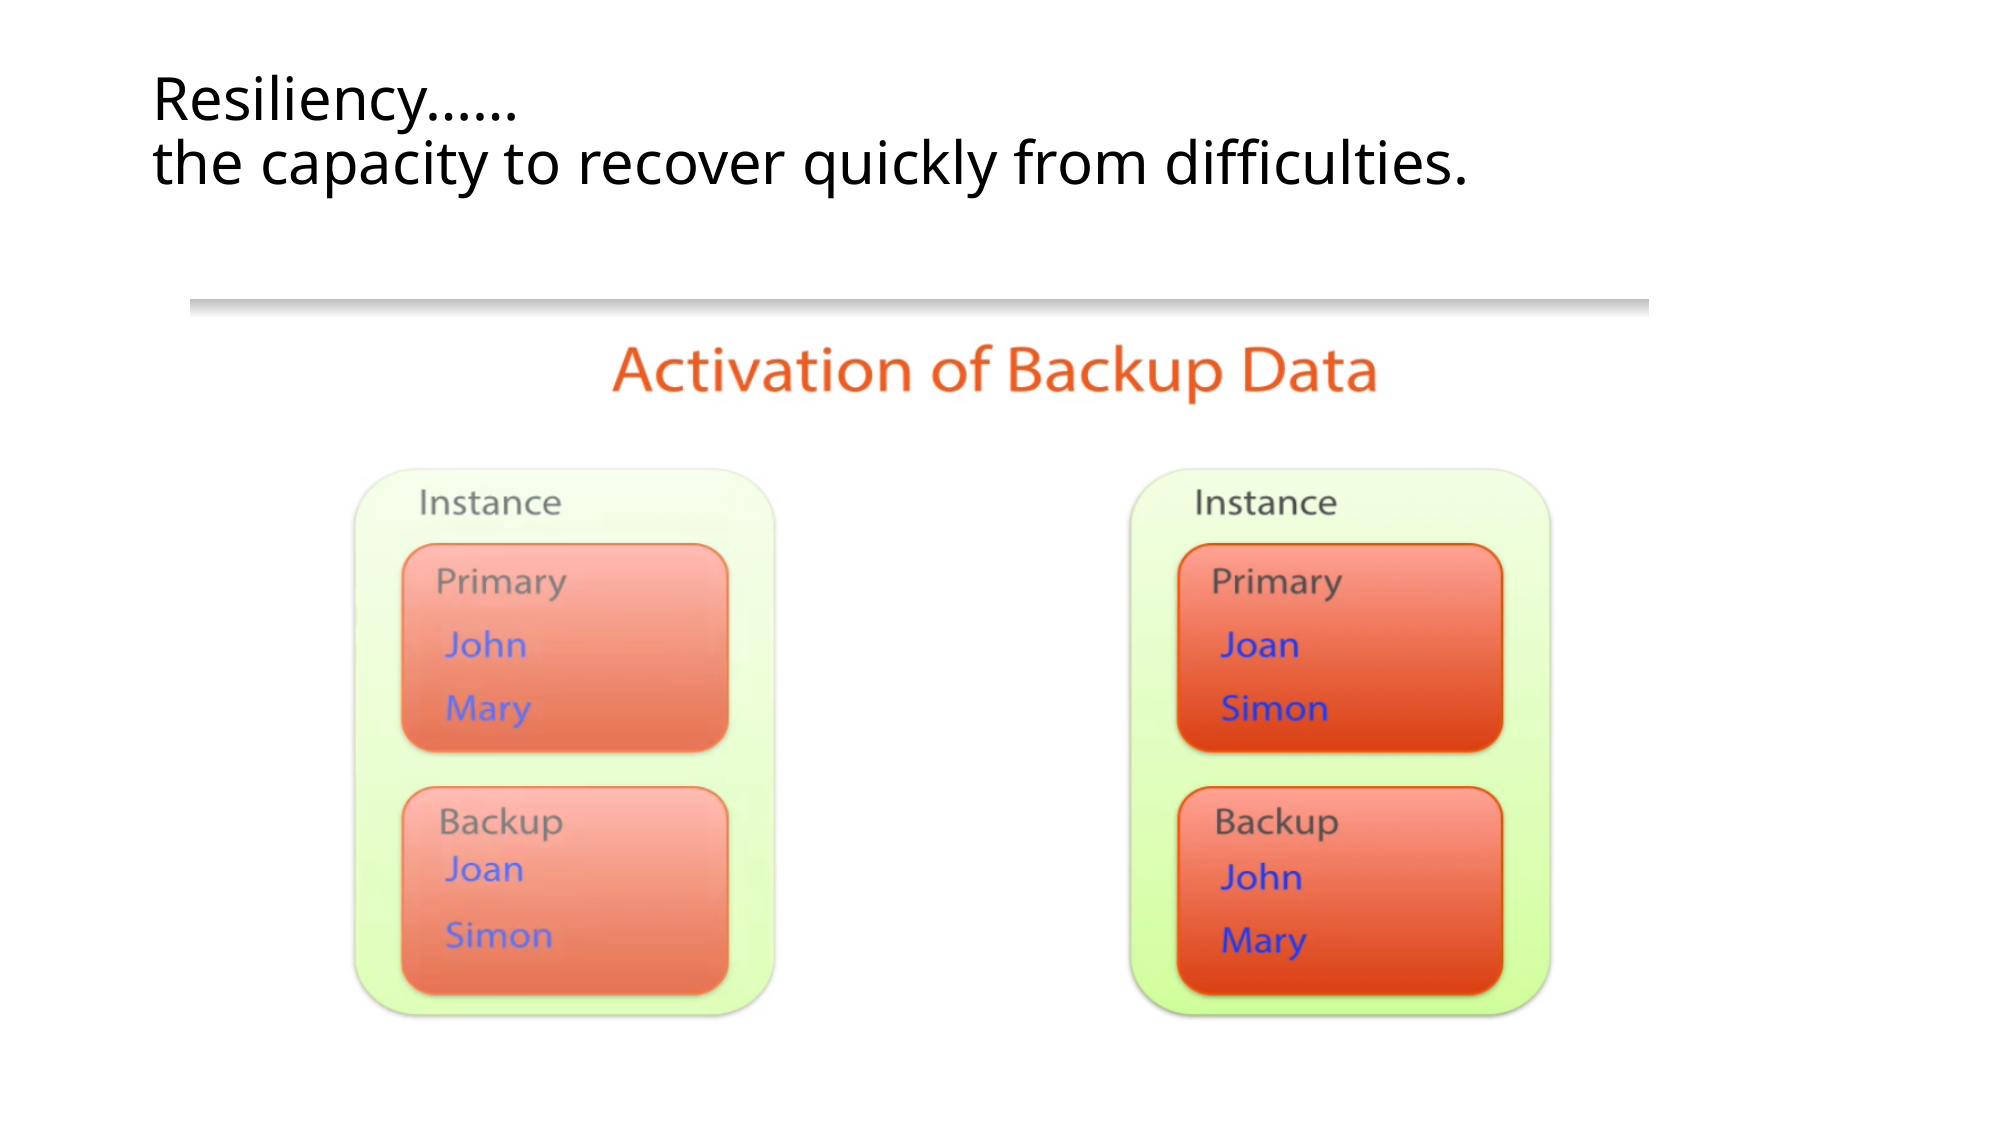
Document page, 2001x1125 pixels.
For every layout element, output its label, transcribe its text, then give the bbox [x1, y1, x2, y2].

title Resiliency…… the capacity to recover quickly from difficulties. [137, 59, 1863, 278]
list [190, 299, 1649, 1029]
